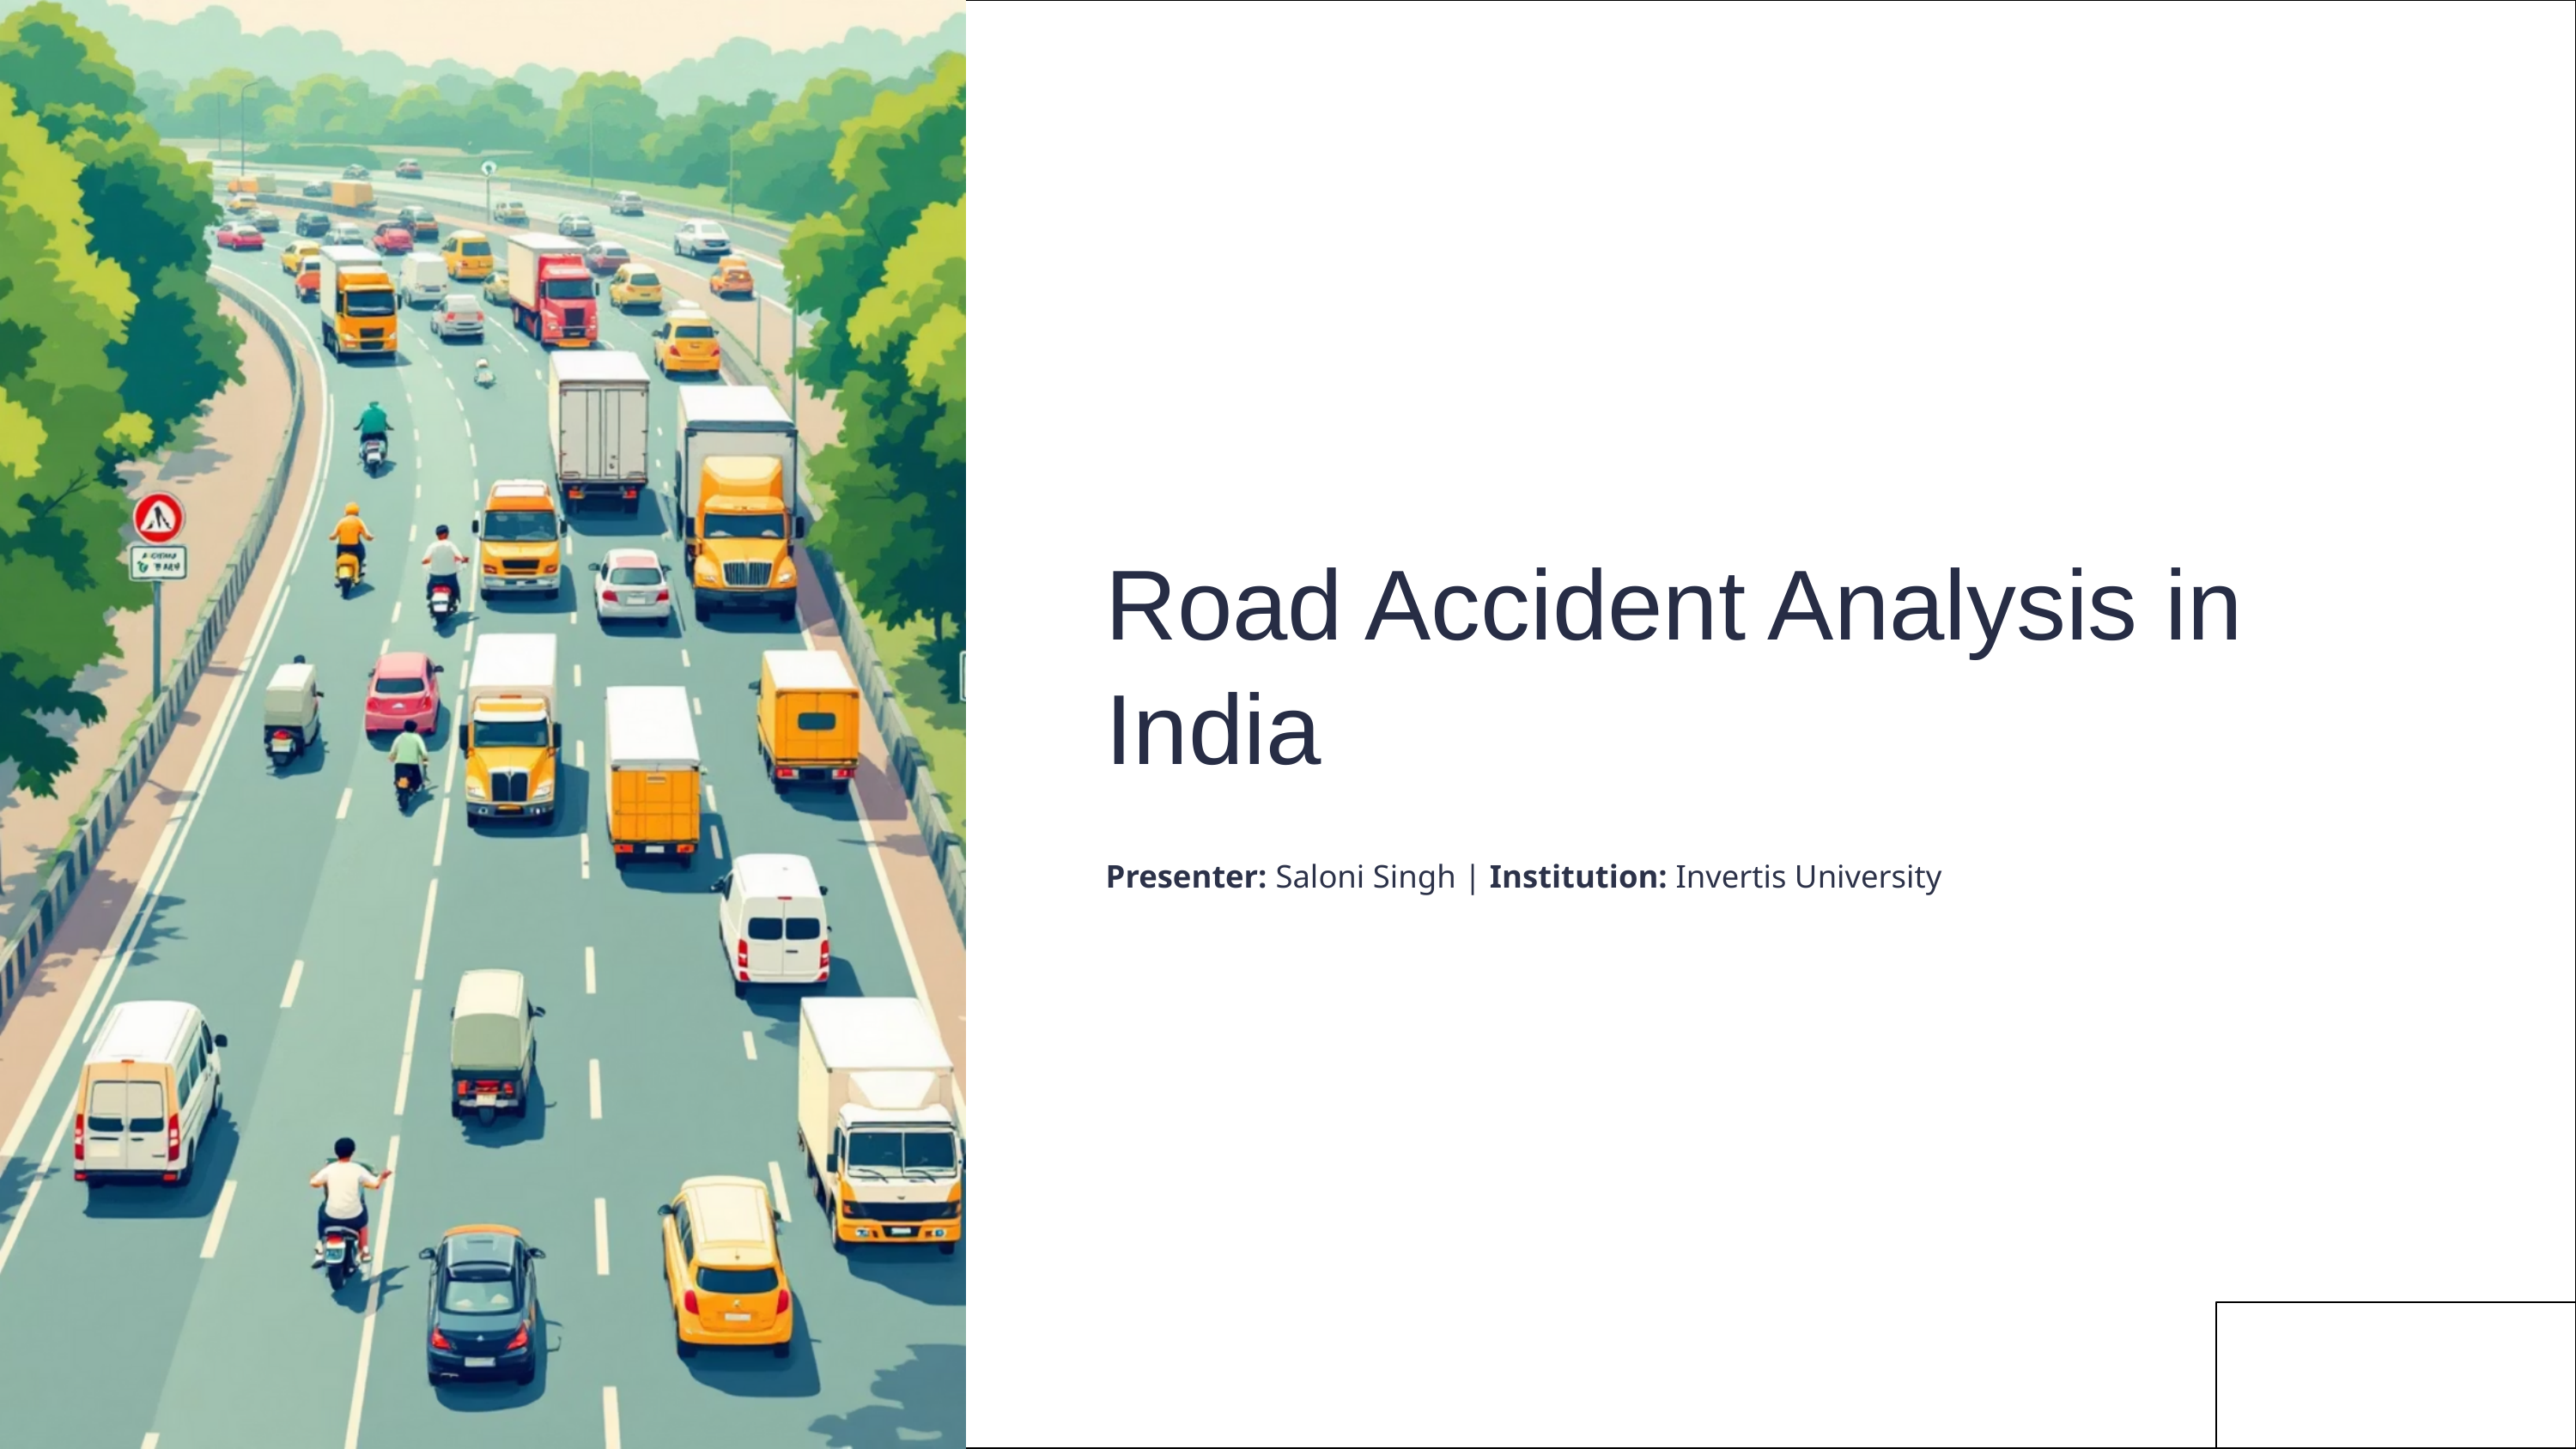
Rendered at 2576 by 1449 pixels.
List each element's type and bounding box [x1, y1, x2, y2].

text_box [2215, 1301, 2576, 1449]
text_box [0, 0, 2576, 1449]
